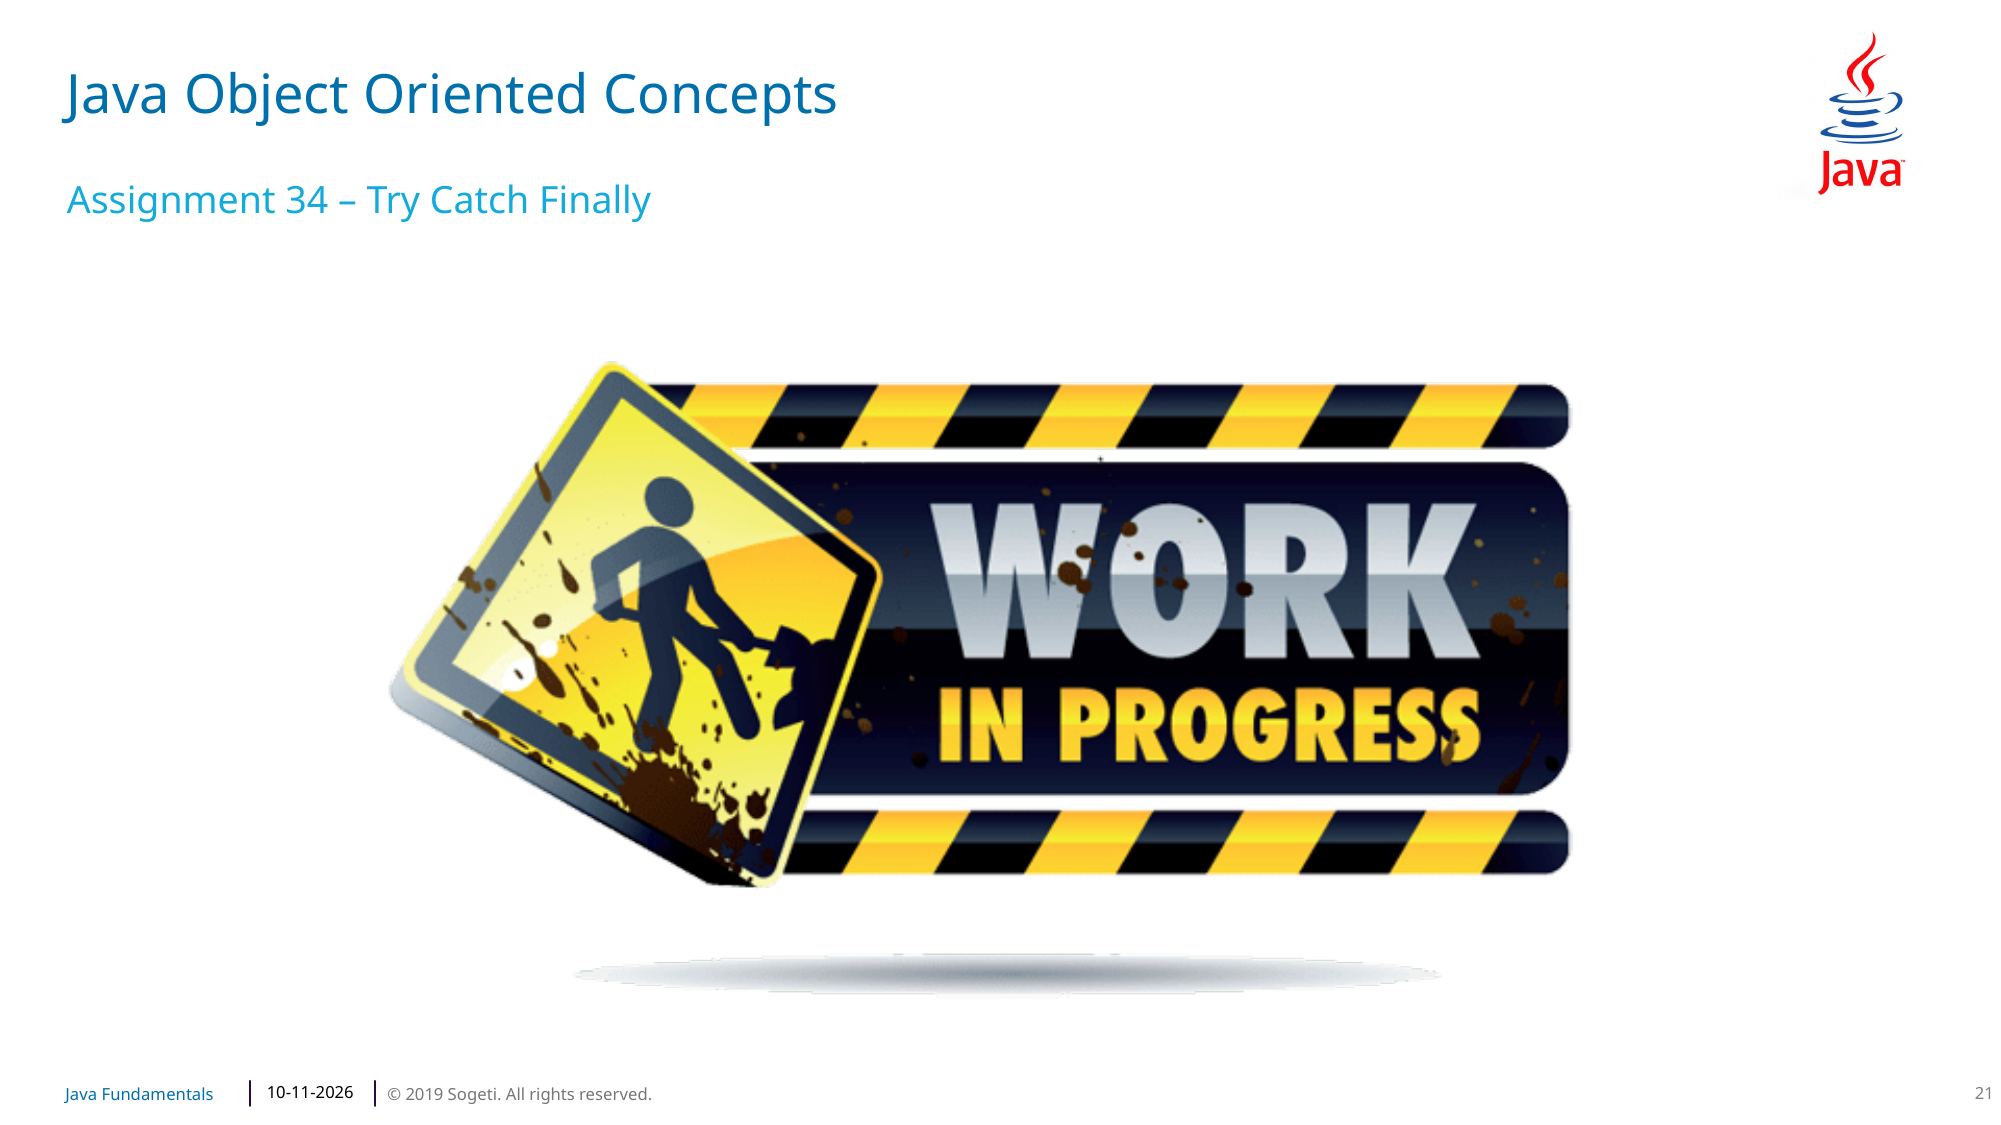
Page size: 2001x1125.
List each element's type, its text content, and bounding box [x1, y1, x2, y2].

picture [1776, 28, 1948, 200]
title Java Object Oriented Concepts [66, 66, 1776, 134]
picture [374, 283, 1625, 1059]
text_box Assignment 34 – Try Catch Finally [66, 174, 1863, 242]
